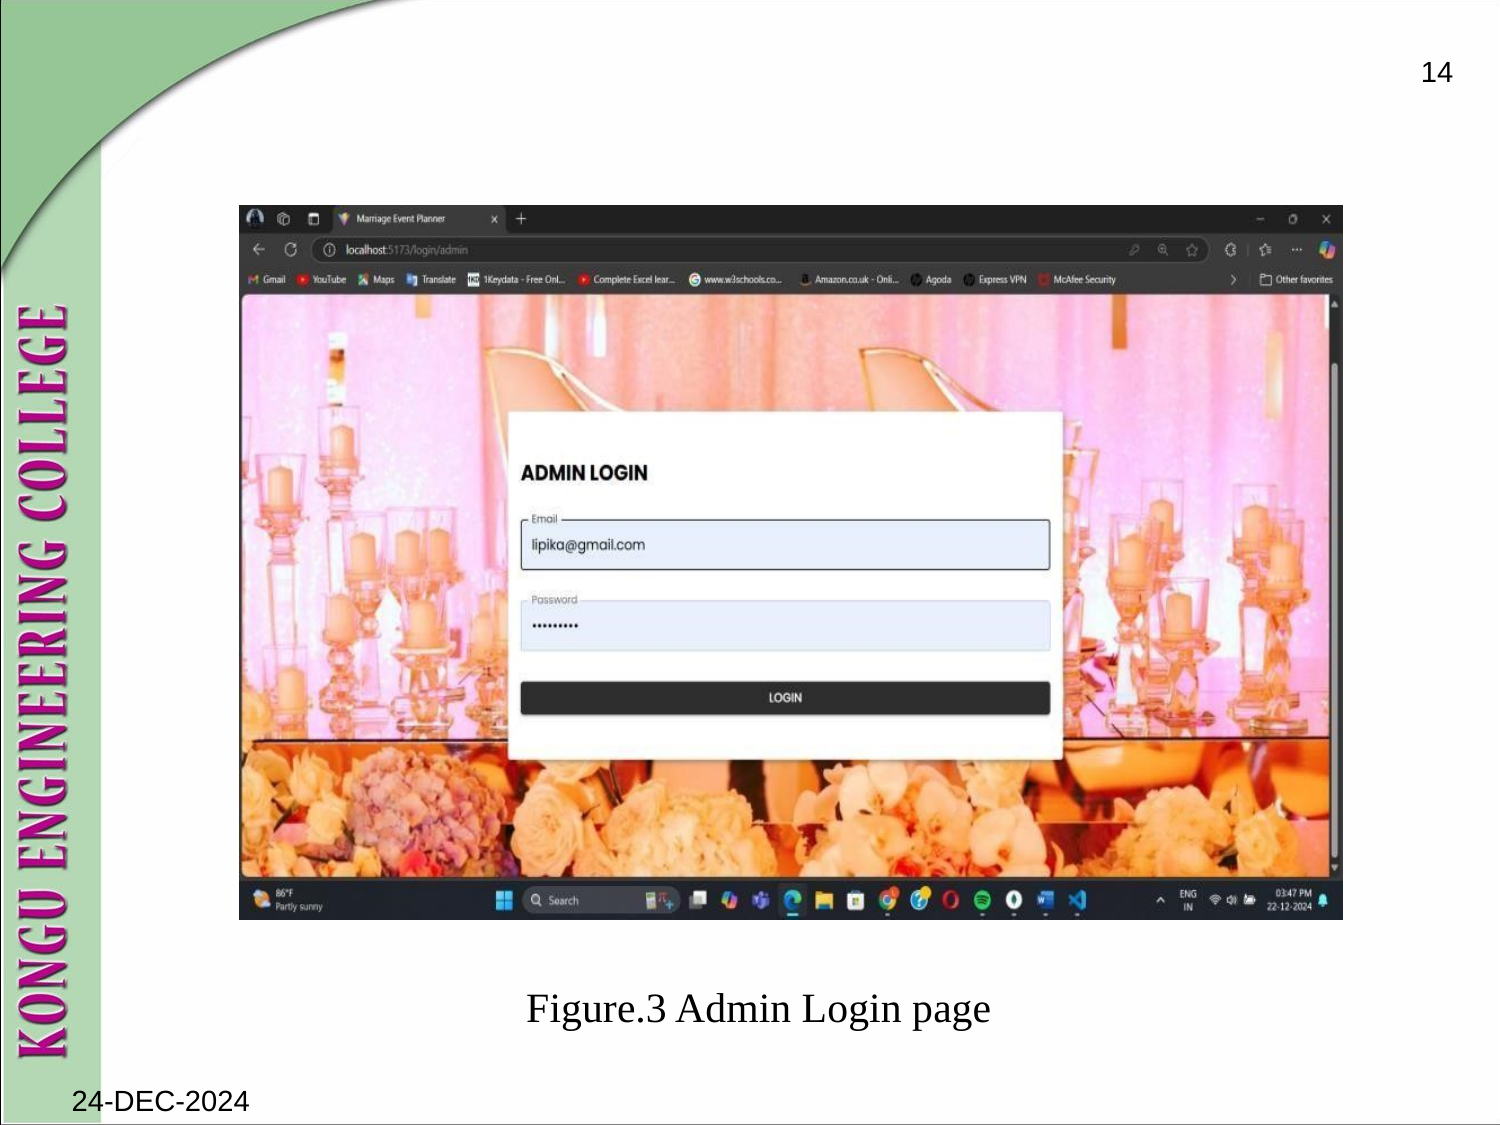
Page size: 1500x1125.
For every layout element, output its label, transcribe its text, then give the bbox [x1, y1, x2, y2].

text_box 14 [1405, 45, 1469, 96]
text_box 24-DEC-2024 [56, 1074, 266, 1125]
picture [0, 0, 1500, 1125]
text_box Figure.3 Admin Login page [500, 973, 1017, 1039]
